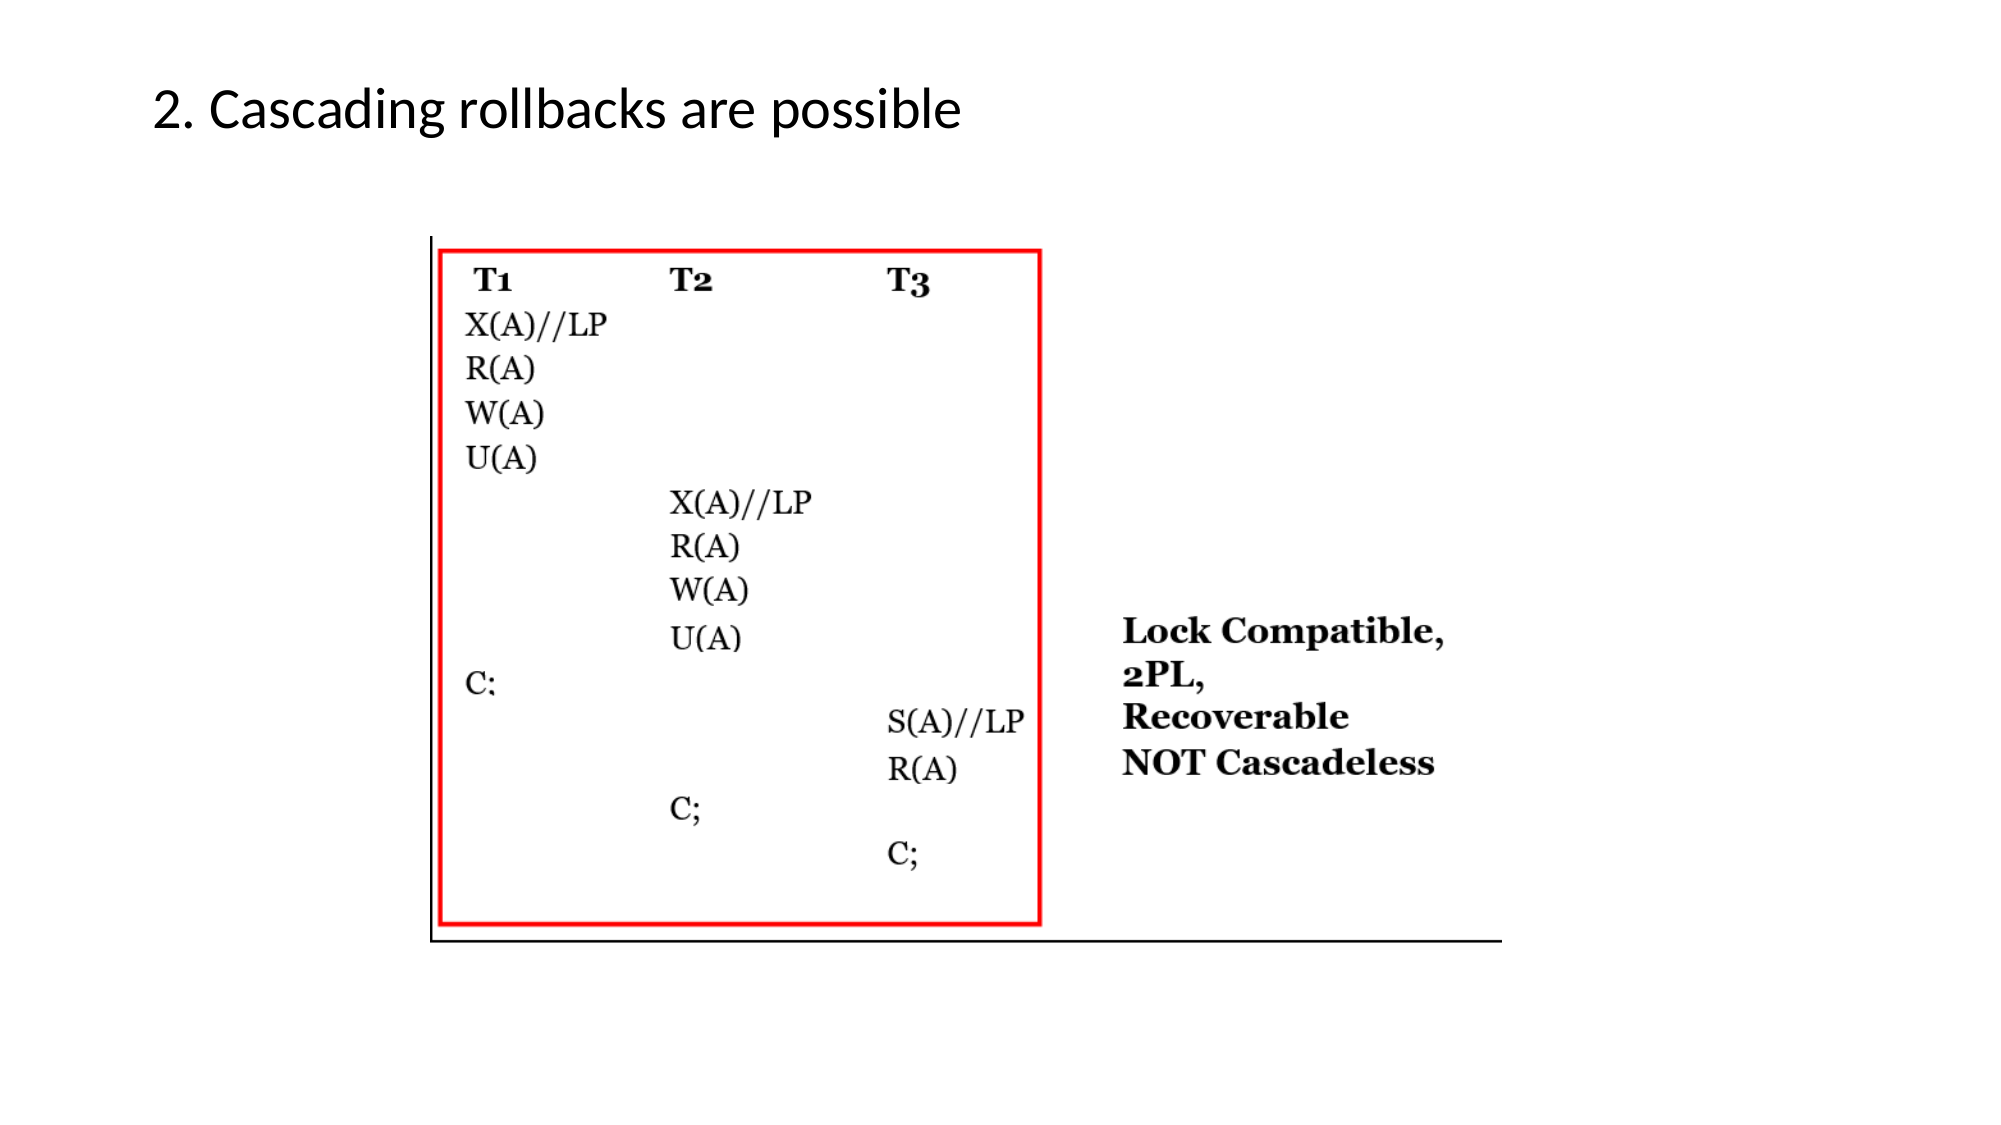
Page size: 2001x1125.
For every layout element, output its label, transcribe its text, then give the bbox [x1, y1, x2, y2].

picture [430, 236, 1502, 944]
list 2. Cascading rollbacks are possible [137, 70, 1863, 1014]
